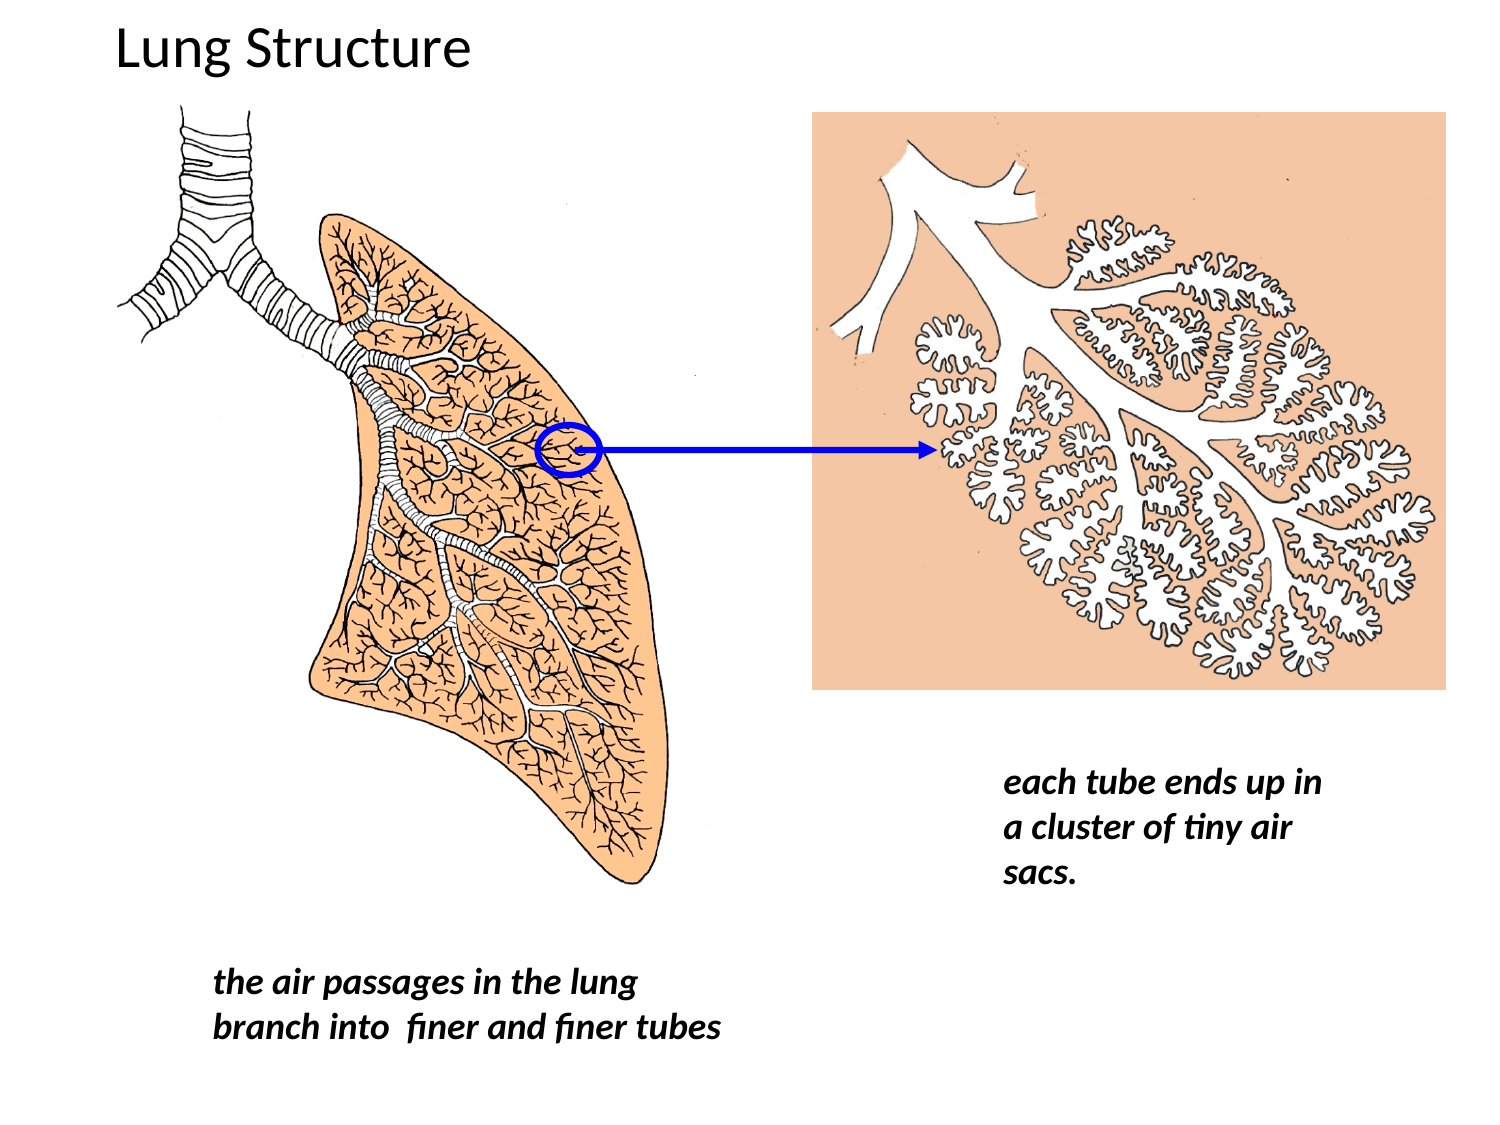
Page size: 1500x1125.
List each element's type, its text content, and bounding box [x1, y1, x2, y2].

title Lung Structure [0, 0, 588, 88]
text_box each tube ends up in a cluster of tiny air sacs. [988, 749, 1339, 900]
text_box the air passages in the lung branch into finer and finer tubes [197, 949, 737, 1055]
picture [812, 112, 1446, 690]
picture [74, 74, 707, 926]
